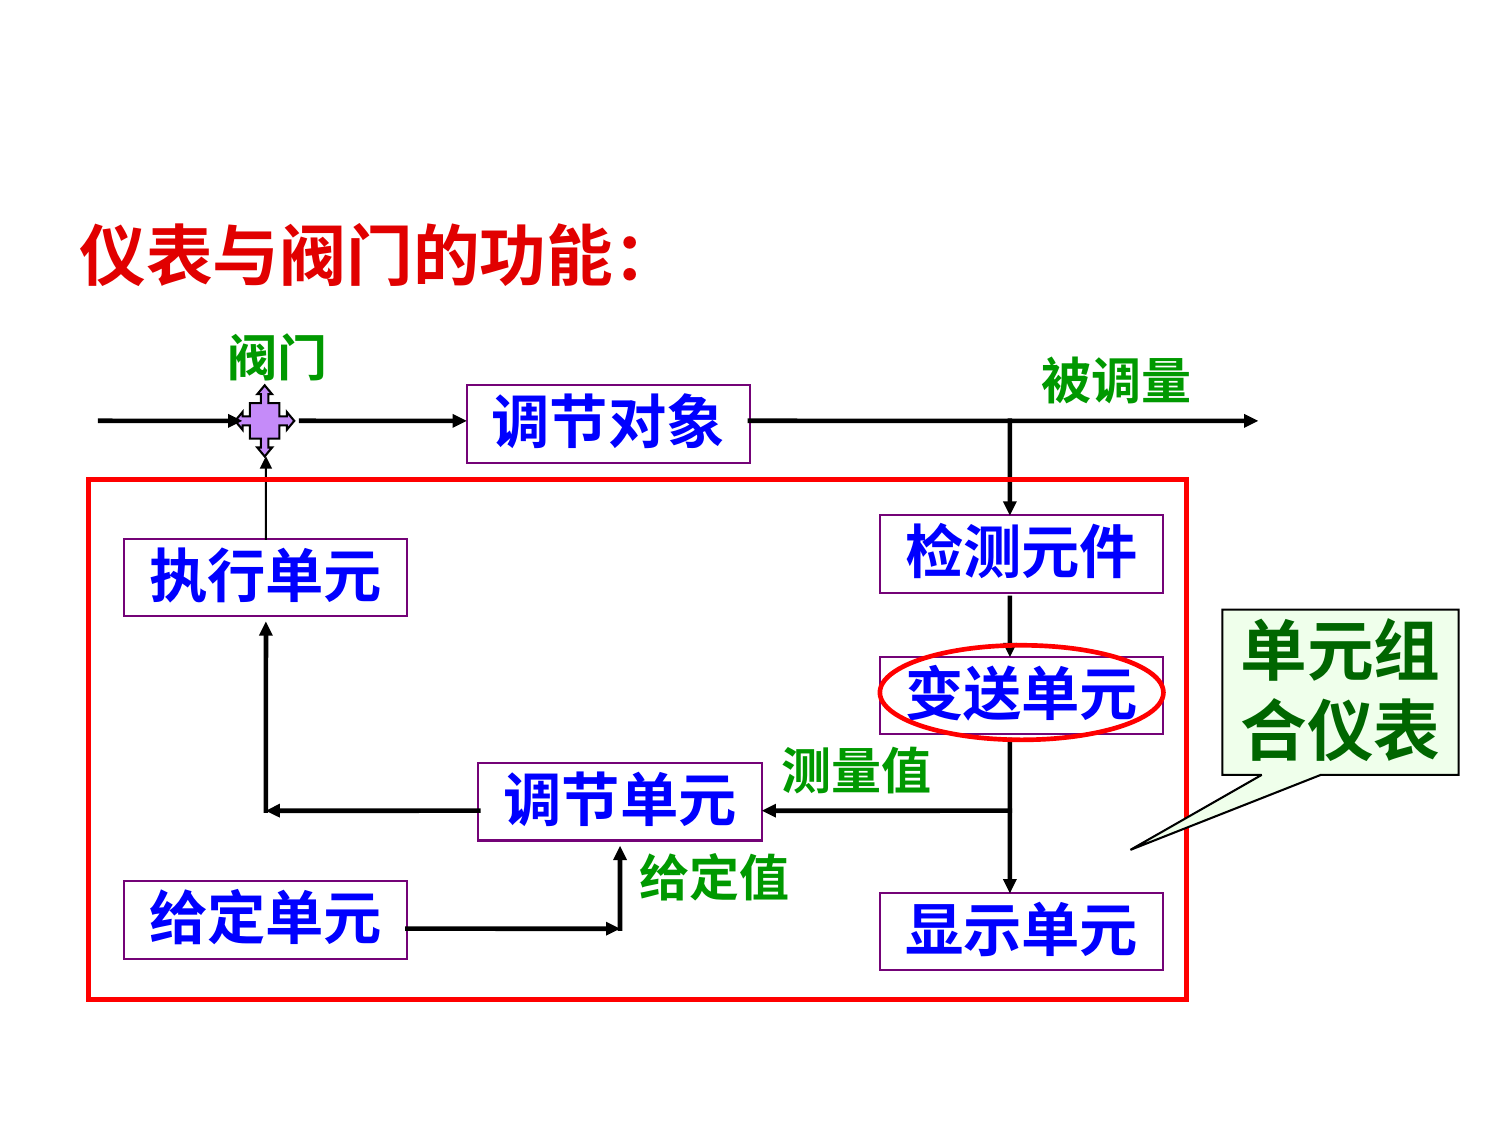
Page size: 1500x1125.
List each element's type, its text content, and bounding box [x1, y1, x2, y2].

text_box [88, 479, 1187, 1000]
text_box 单元组合仪表 [1262, 609, 1459, 799]
text_box 仪表与阀门的功能： [64, 189, 880, 301]
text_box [99, 326, 1259, 974]
